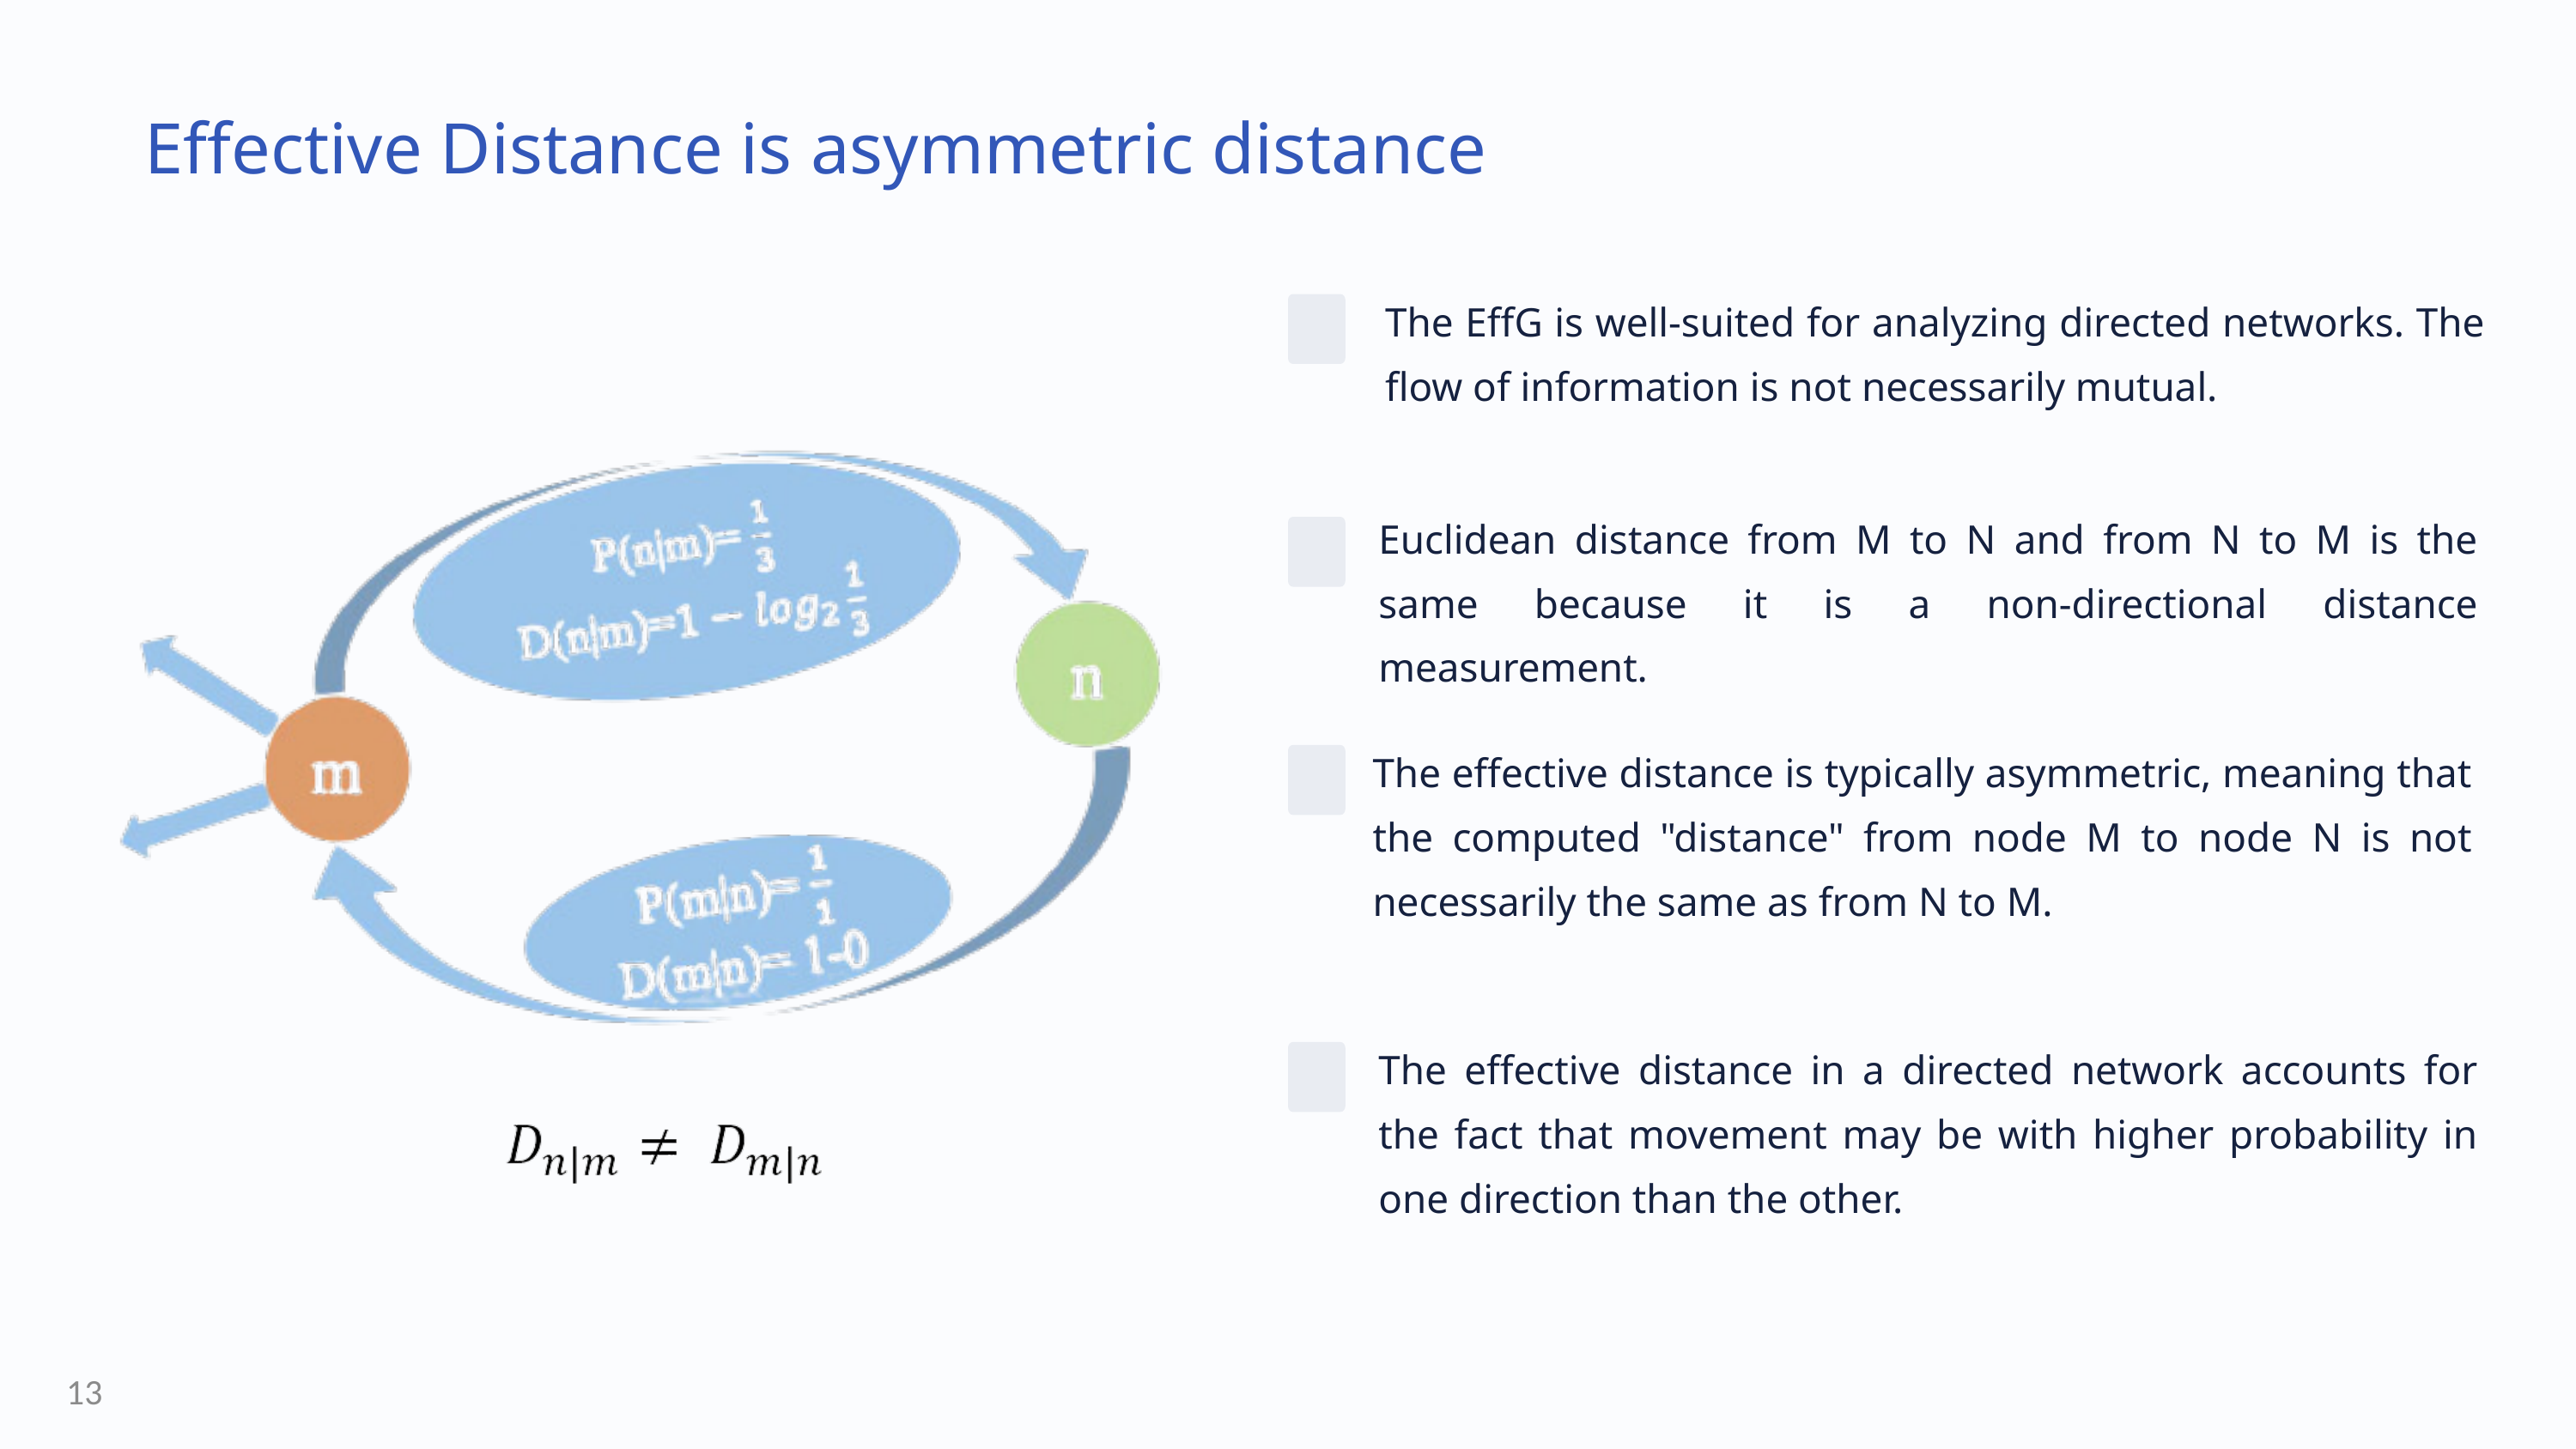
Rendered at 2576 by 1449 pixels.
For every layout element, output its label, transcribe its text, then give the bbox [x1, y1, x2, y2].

text_box The effective distance is typically asymmetric, meaning that the computed "distance" from node M to node N is not necessarily the same as from N to M. [1372, 731, 2473, 925]
text_box The effective distance in a directed network accounts for the fact that movement may be with higher probability in one direction than the other. [1378, 1028, 2479, 1222]
slide_number 13 [40, 1357, 116, 1423]
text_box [1287, 294, 1346, 365]
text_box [1287, 516, 1346, 587]
text_box [497, 1105, 831, 1193]
text_box Euclidean distance from M to N and from N to M is the same because it is a non-directional distance measurement. [1378, 497, 2479, 690]
text_box [40, 408, 1288, 1040]
text_box Effective Distance is asymmetric distance [144, 100, 2221, 188]
text_box The EffG is well-suited for analyzing directed networks. The flow of information is not necessarily mutual. [1385, 280, 2485, 409]
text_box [1287, 744, 1346, 815]
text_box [1287, 1041, 1346, 1113]
